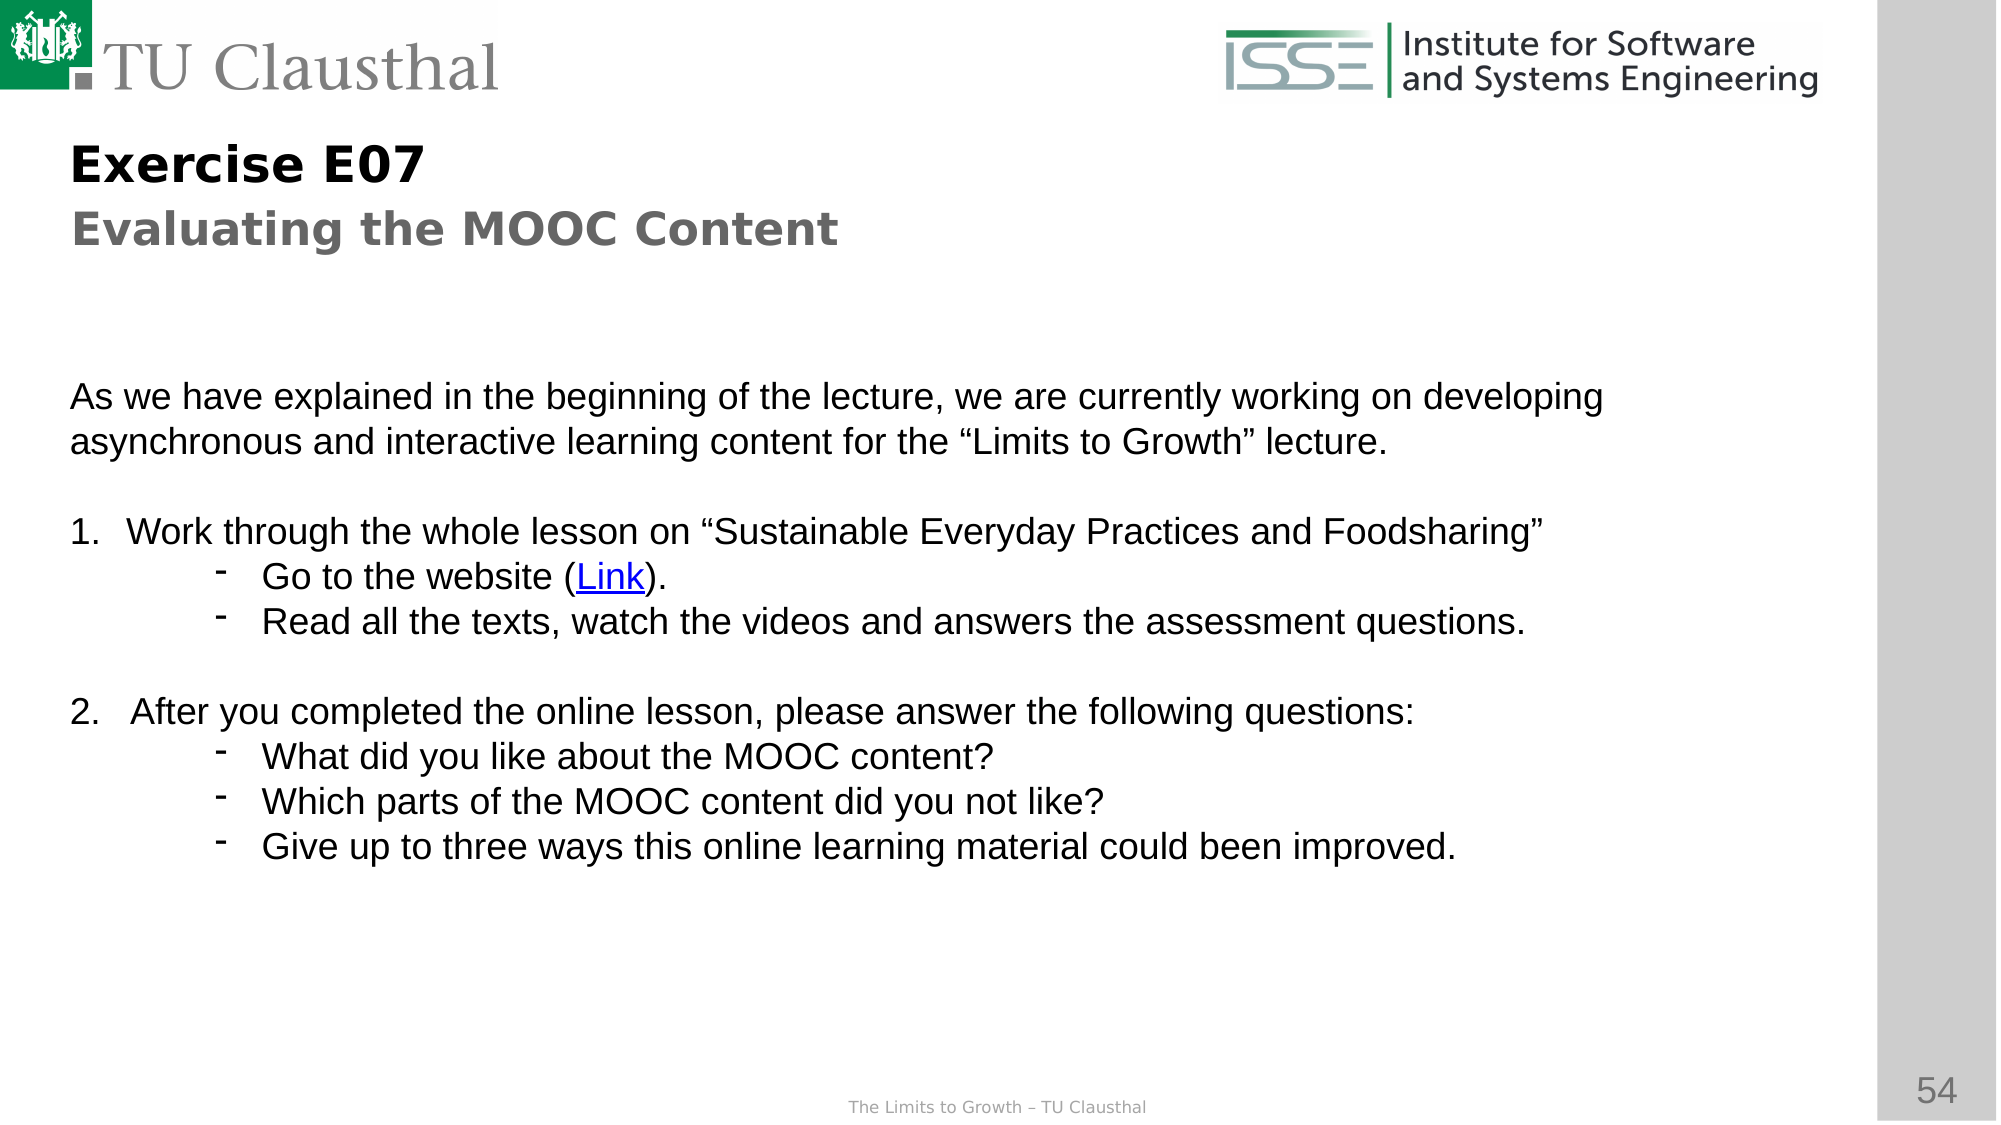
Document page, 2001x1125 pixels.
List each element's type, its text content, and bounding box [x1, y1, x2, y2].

text_box Exercise E07 [54, 125, 1815, 204]
picture [0, 0, 498, 90]
text_box Evaluating the MOOC Content [70, 188, 1767, 267]
text_box As we have explained in the beginning of the lecture, we are currently working on developing asynchronous and interactive learning content for the “Limits to Growth” lecture. Work through the whole lesson on “Sustainable Everyday Practices and Foodsharing” Go to the website (Link). Read all the texts, watch the videos and answers the assessment questions. 2. After you completed the online lesson, please answer the following questions: What did you like about the MOOC content? Which parts of the MOOC content did you not like? Give up to three ways this online learning material could been improved. [54, 207, 1815, 1031]
picture [1218, 22, 1823, 104]
